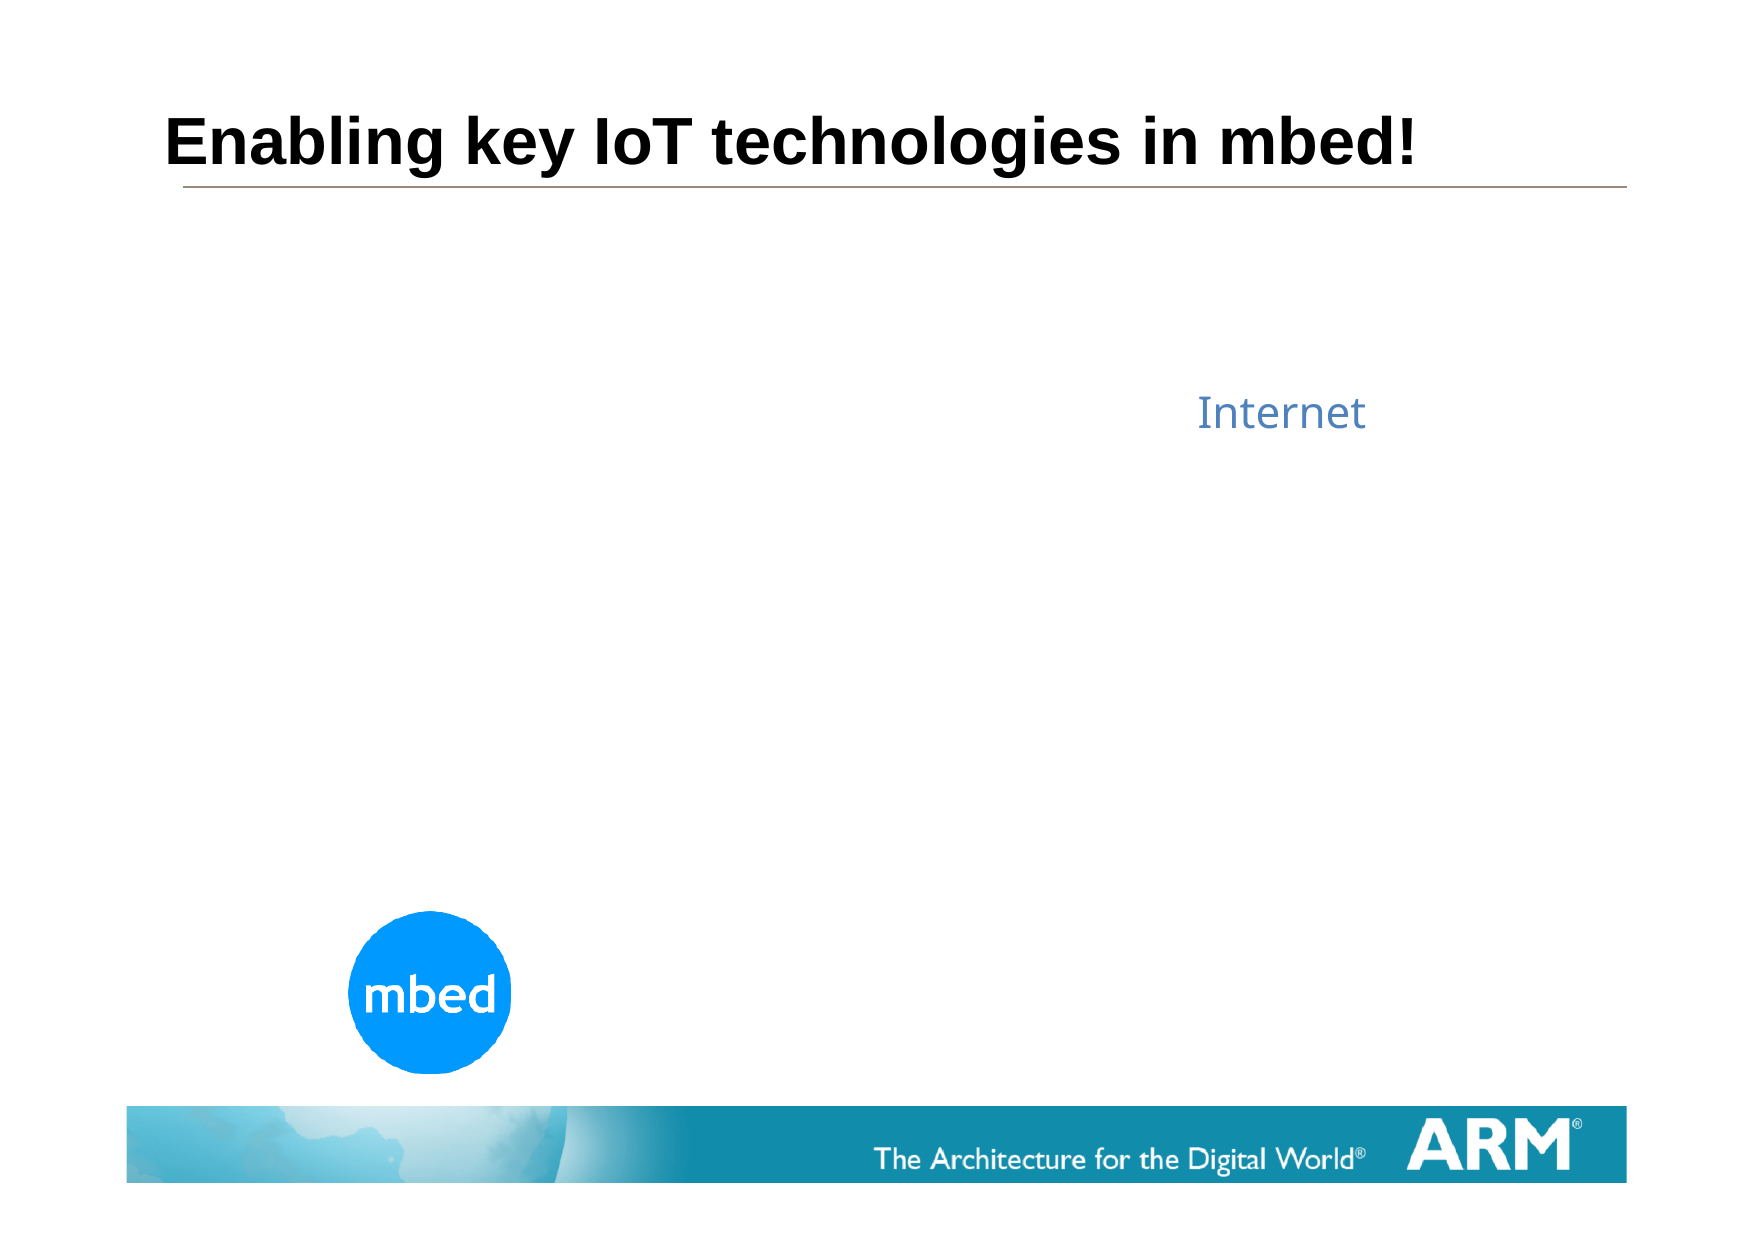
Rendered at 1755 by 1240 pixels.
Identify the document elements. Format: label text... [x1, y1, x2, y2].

title Enabling key IoT technologies in mbed! [164, 107, 1478, 190]
picture [348, 910, 512, 1074]
picture [126, 1172, 1627, 1183]
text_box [38, 192, 1709, 1172]
